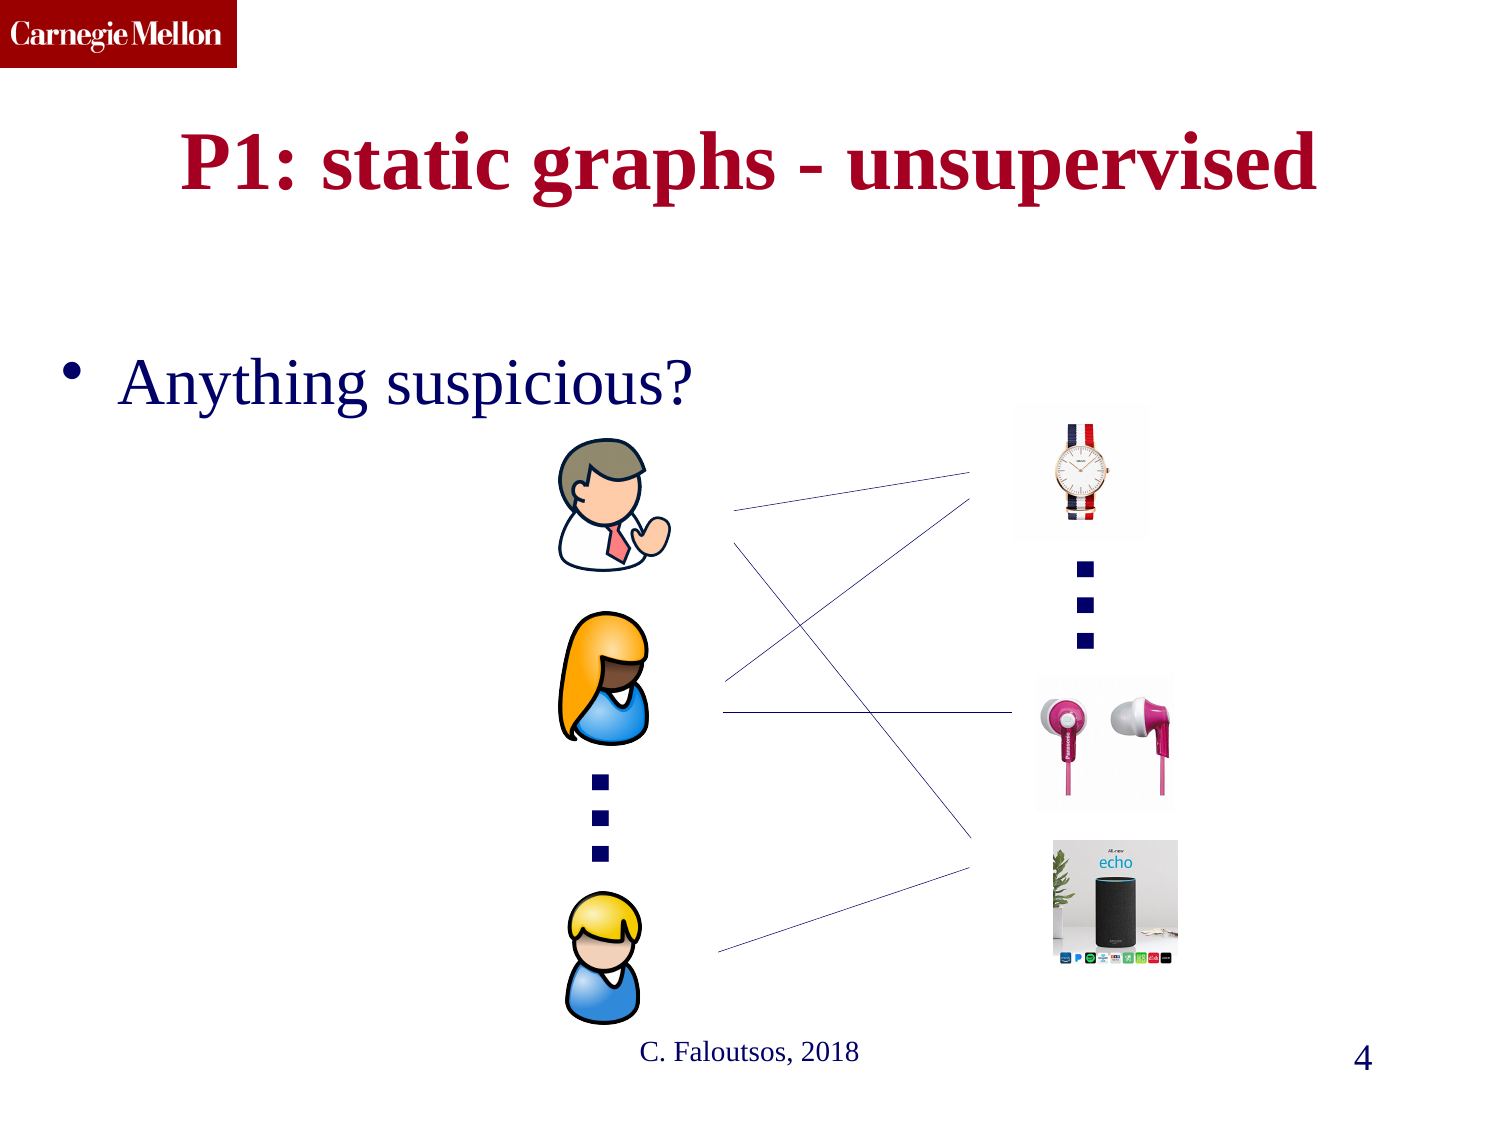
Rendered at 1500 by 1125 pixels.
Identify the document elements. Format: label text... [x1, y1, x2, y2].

picture [0, 0, 237, 68]
title P1: static graphs - unsupervised [112, 99, 1388, 213]
list Anything suspicious? [45, 237, 1457, 1001]
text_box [424, 403, 1198, 1026]
slide_number 4 [1074, 1024, 1388, 1101]
footer C. Faloutsos, 2018 [512, 1033, 988, 1101]
